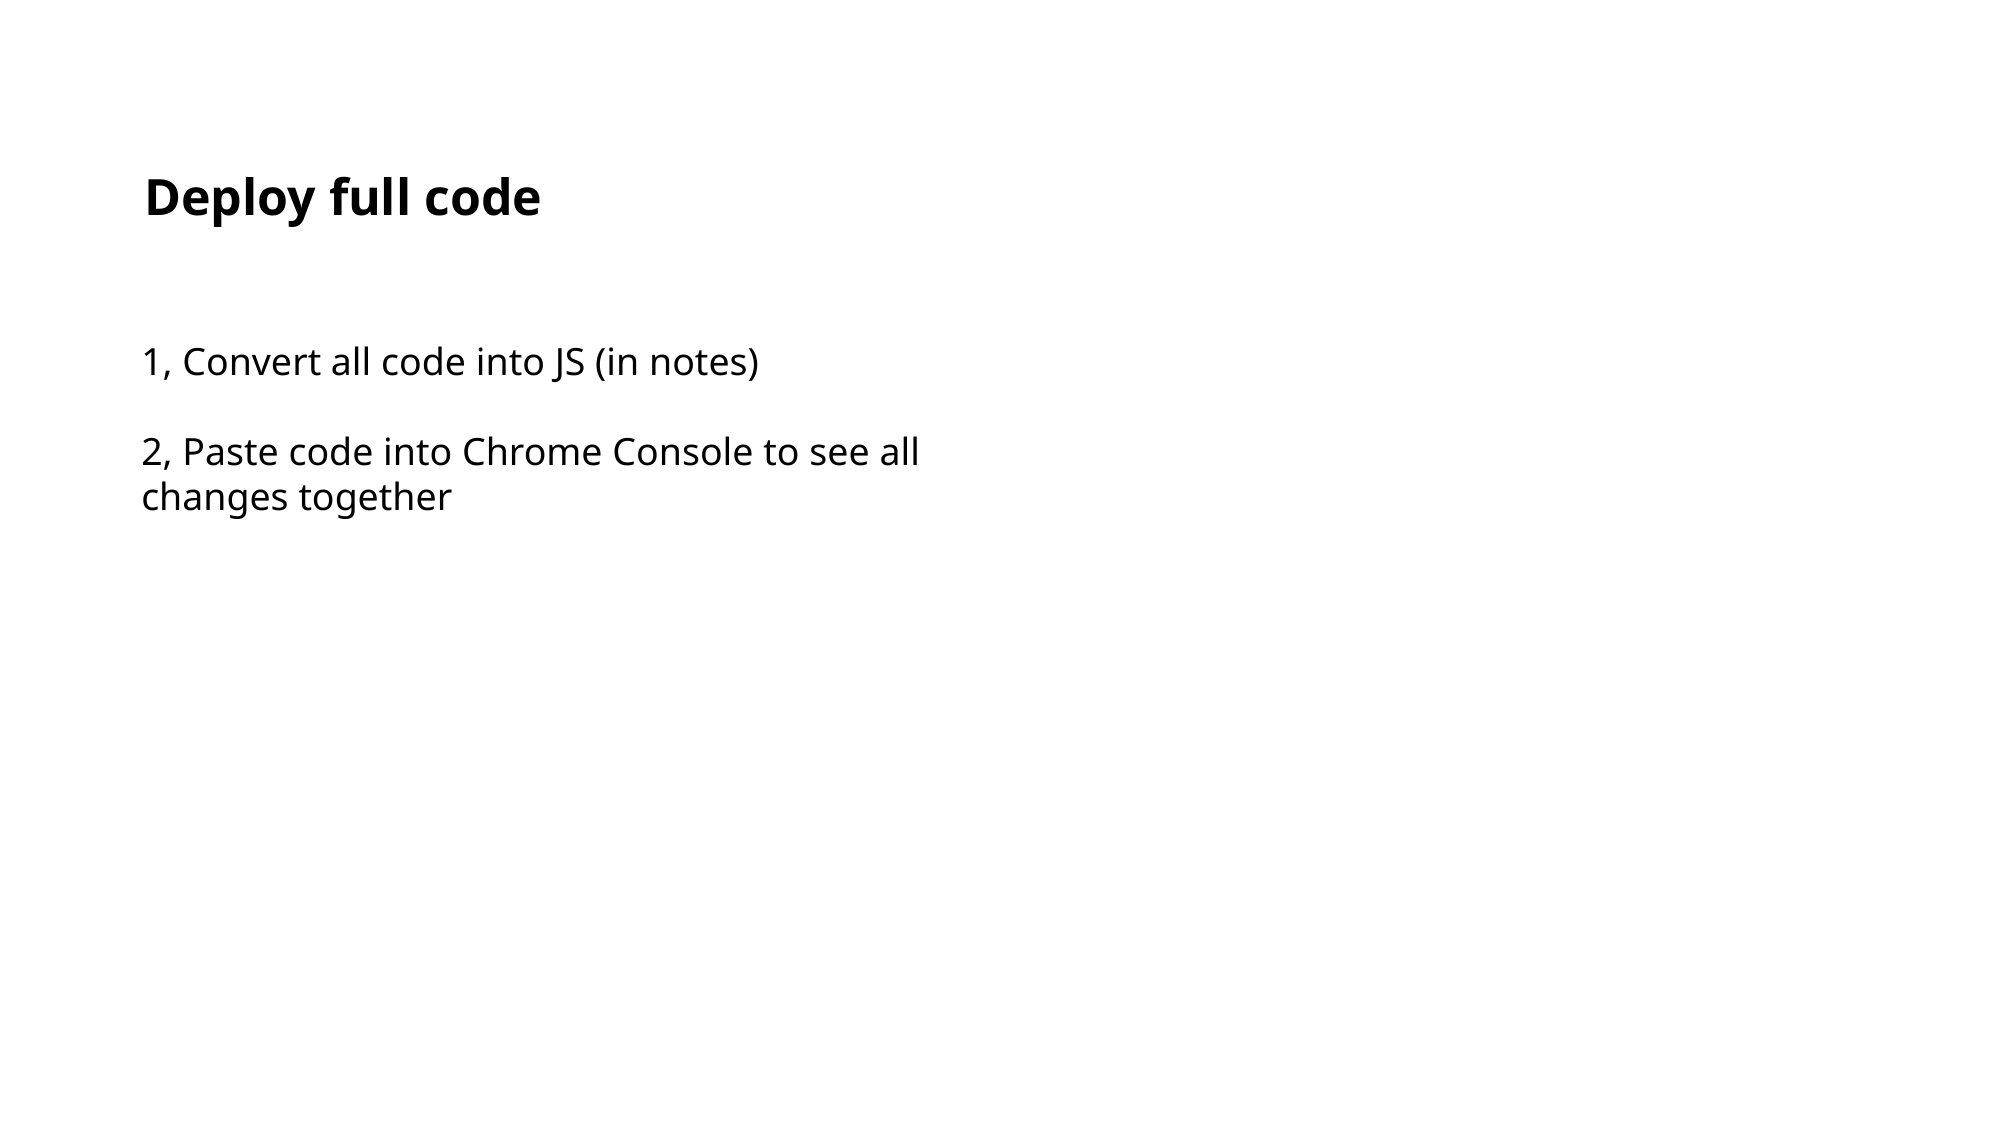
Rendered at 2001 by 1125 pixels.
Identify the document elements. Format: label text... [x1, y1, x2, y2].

text_box Deploy full code [129, 157, 558, 233]
text_box 1, Convert all code into JS (in notes) 2, Paste code into Chrome Console to see all changes together [126, 330, 1070, 525]
